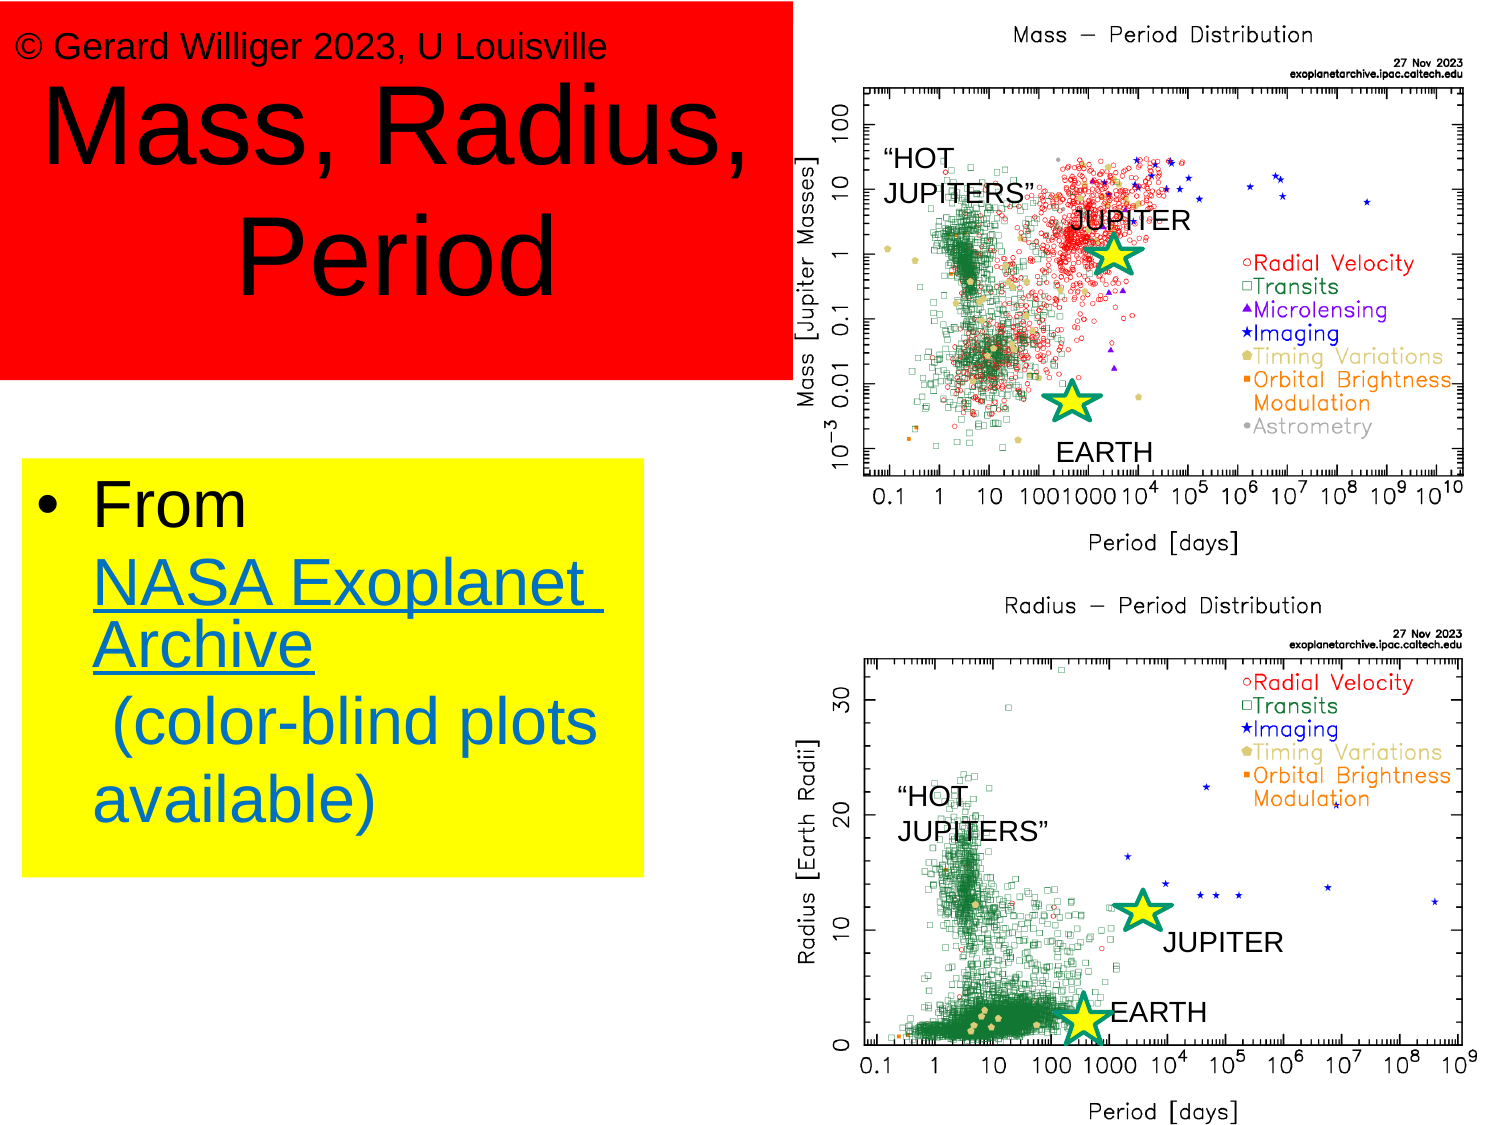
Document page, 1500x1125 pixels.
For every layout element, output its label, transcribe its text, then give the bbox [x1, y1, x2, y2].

title Mass, Radius, Period [0, 1, 794, 381]
picture [794, 595, 1491, 1125]
picture [792, 23, 1492, 556]
list From NASA Exoplanet Archive (color-blind plots available) [21, 458, 645, 878]
text_box © Gerard Williger 2023, U Louisville [0, 14, 625, 75]
